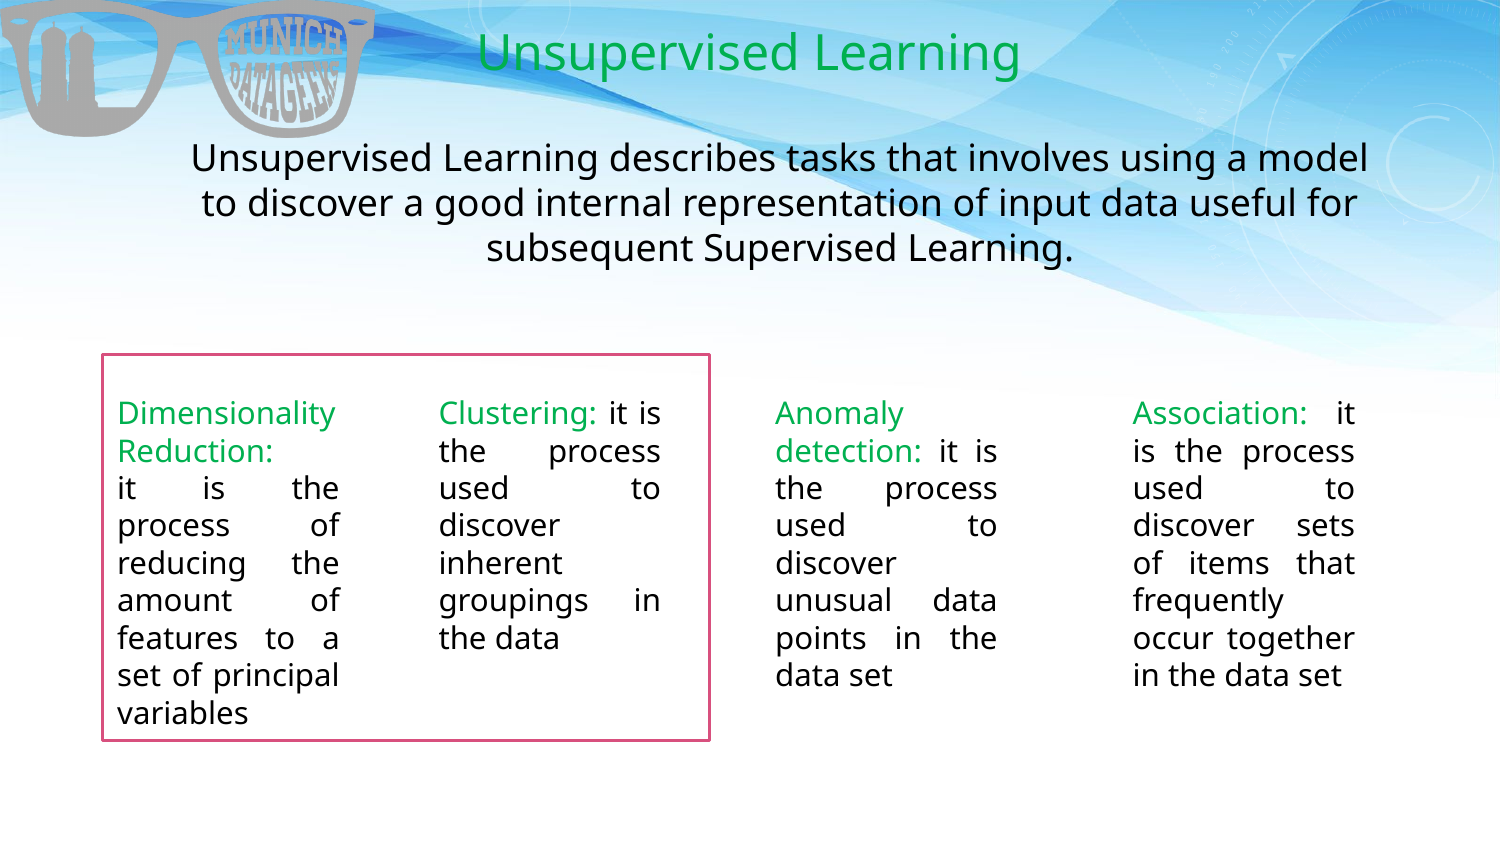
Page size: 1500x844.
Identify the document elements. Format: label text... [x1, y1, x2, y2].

text_box Unsupervised Learning describes tasks that involves using a model to discover a good internal representation of input data useful for subsequent Supervised Learning. [159, 126, 1402, 276]
text_box [101, 353, 711, 742]
text_box Anomaly detection: it is the process used to discover unusual data points in the data set [760, 385, 1013, 746]
text_box Unsupervised Learning [381, 13, 1371, 88]
text_box Association: it is the process used to discover sets of items that frequently occur together in the data set [1117, 385, 1371, 746]
picture [0, 0, 1500, 844]
